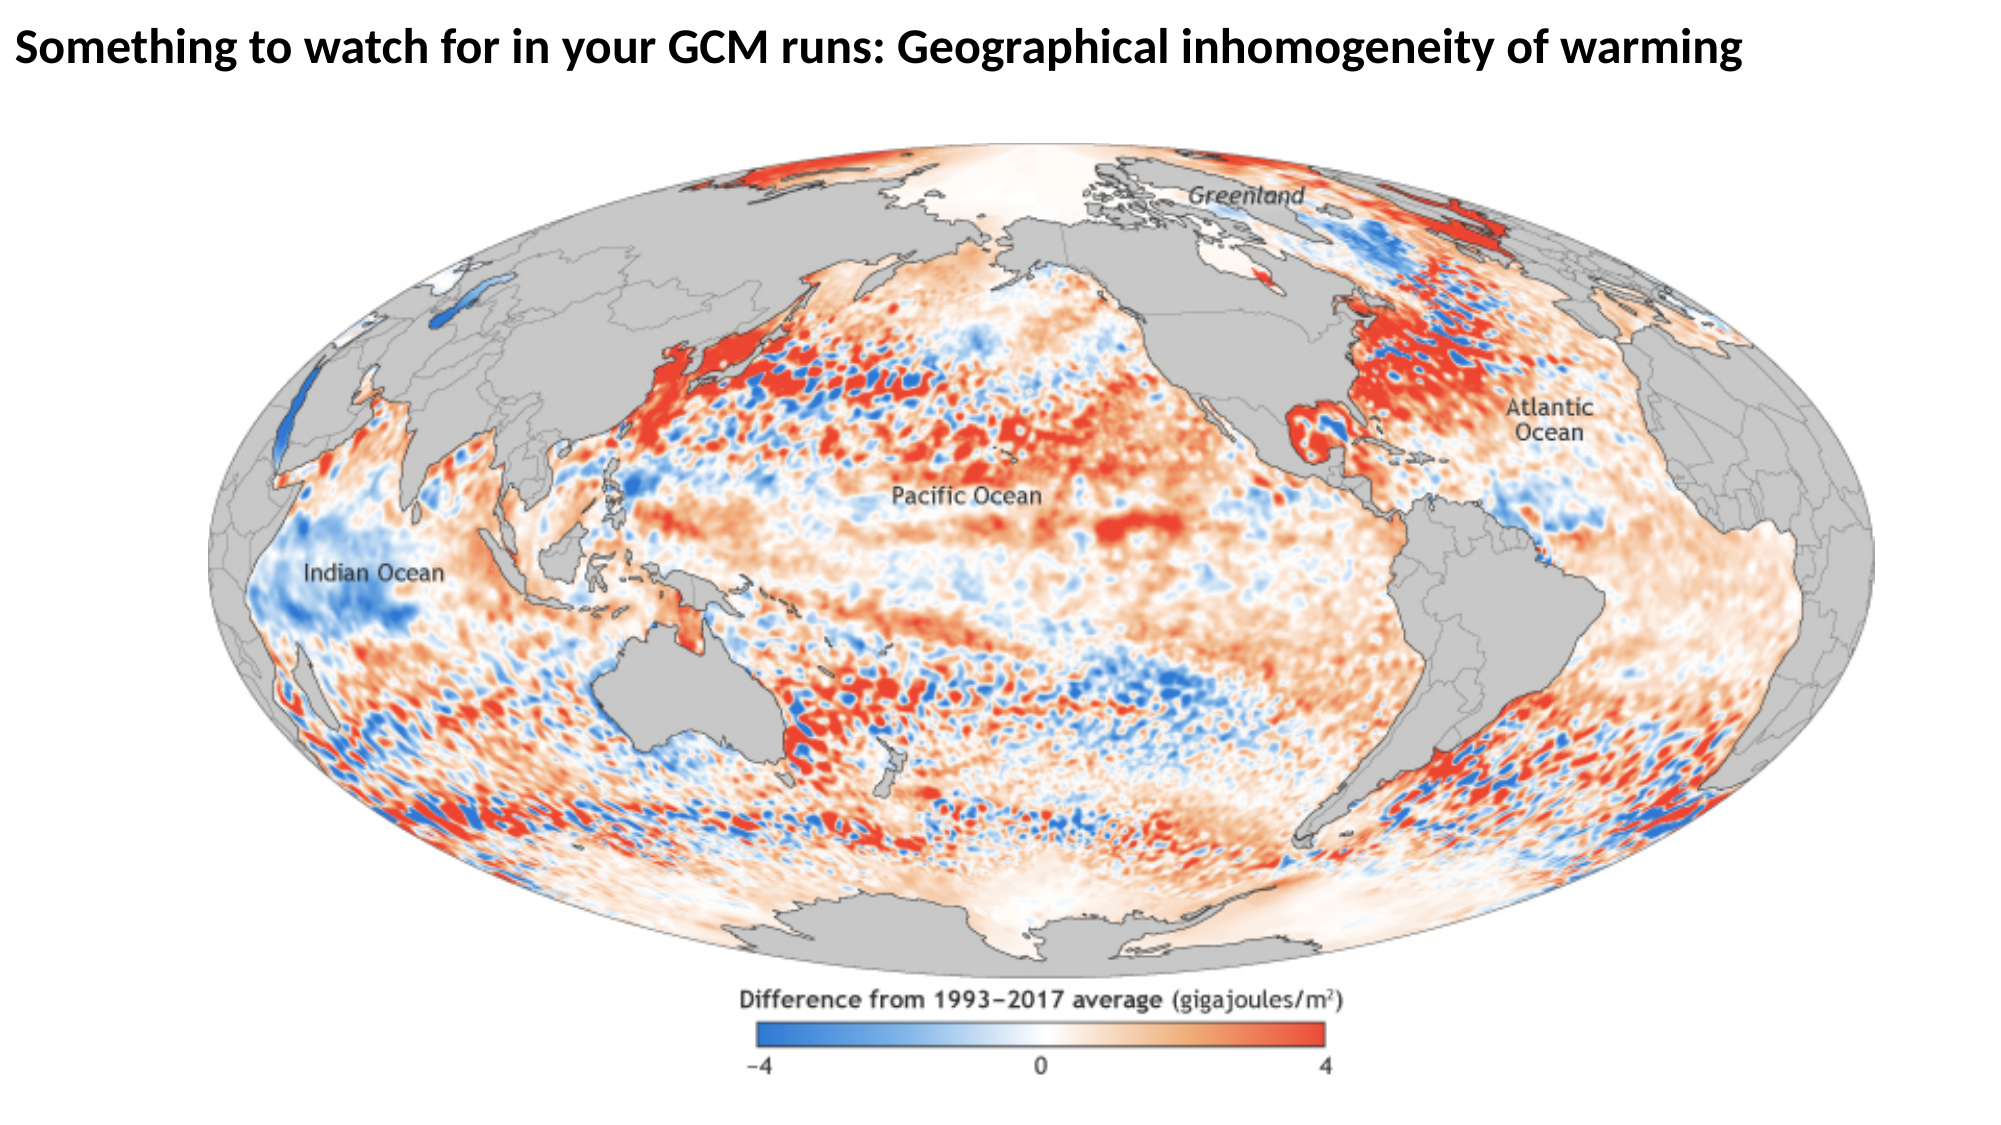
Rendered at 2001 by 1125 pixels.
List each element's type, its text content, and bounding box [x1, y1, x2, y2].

picture [207, 143, 1875, 1081]
text_box Something to watch for in your GCM runs: Geographical inhomogeneity of warming [0, 6, 1904, 82]
